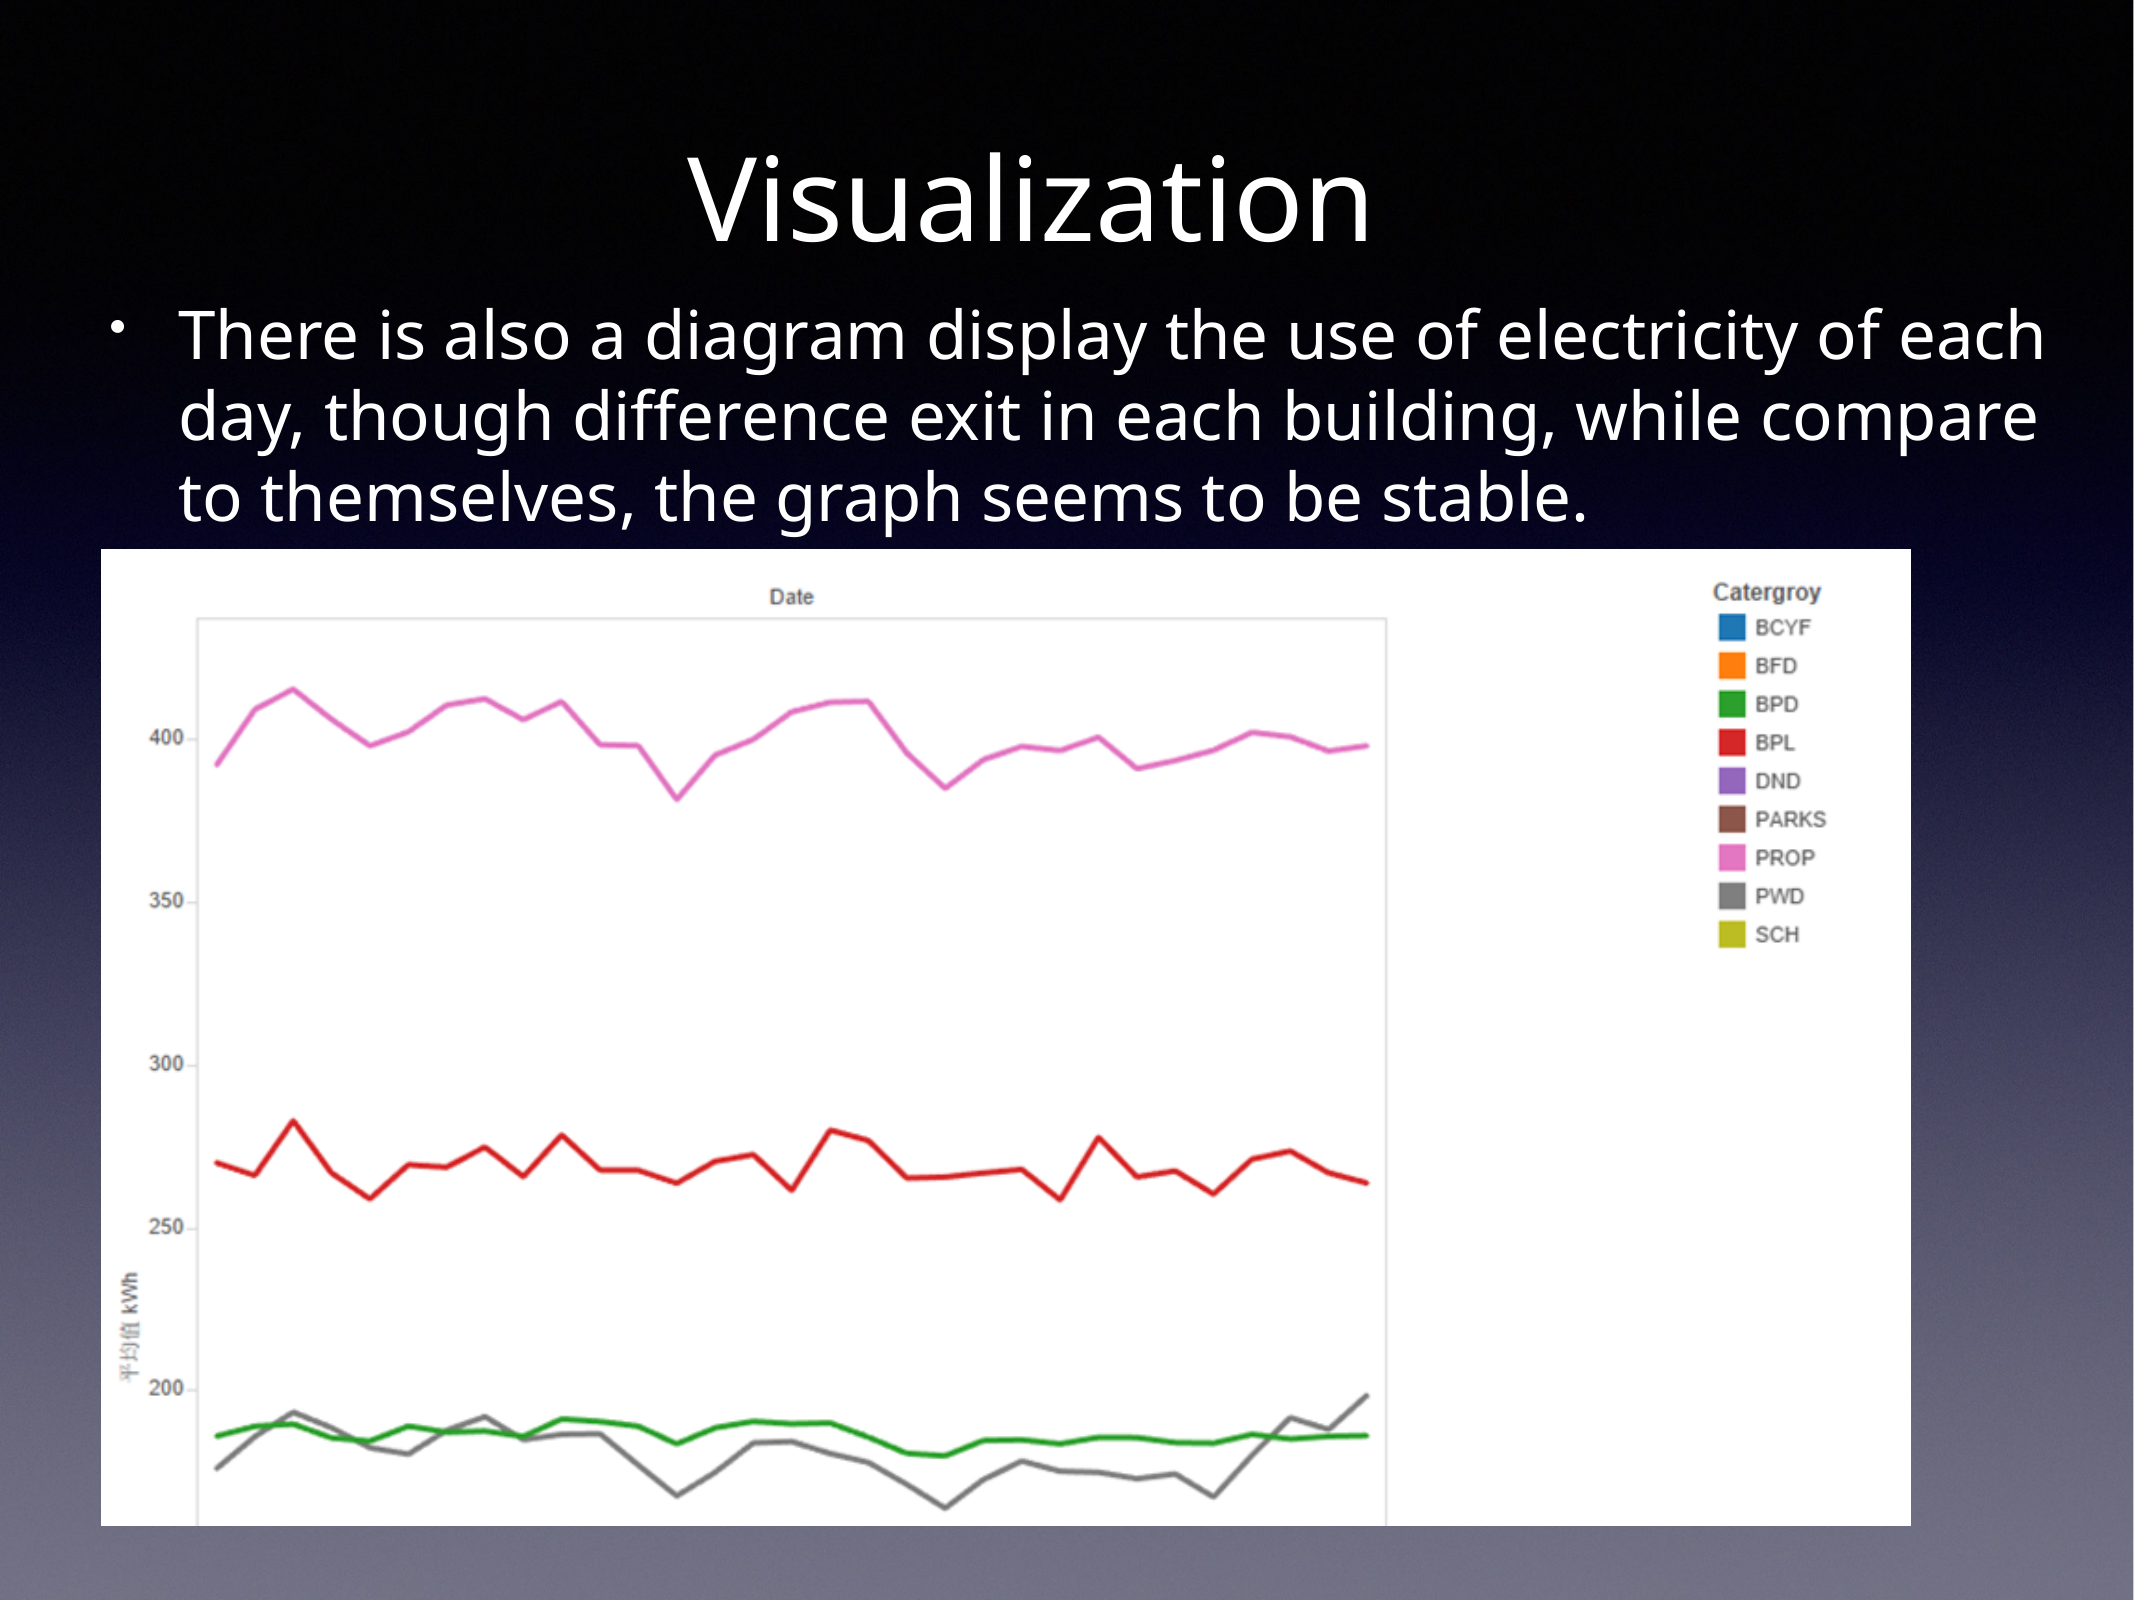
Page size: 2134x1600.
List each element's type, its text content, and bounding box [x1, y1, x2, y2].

list There is also a diagram display the use of electricity of each day, though difference exit in each building, while compare to themselves, the graph seems to be stable. [100, 281, 2072, 546]
picture [0, 0, 2134, 1600]
title Visualization [292, 114, 1772, 275]
